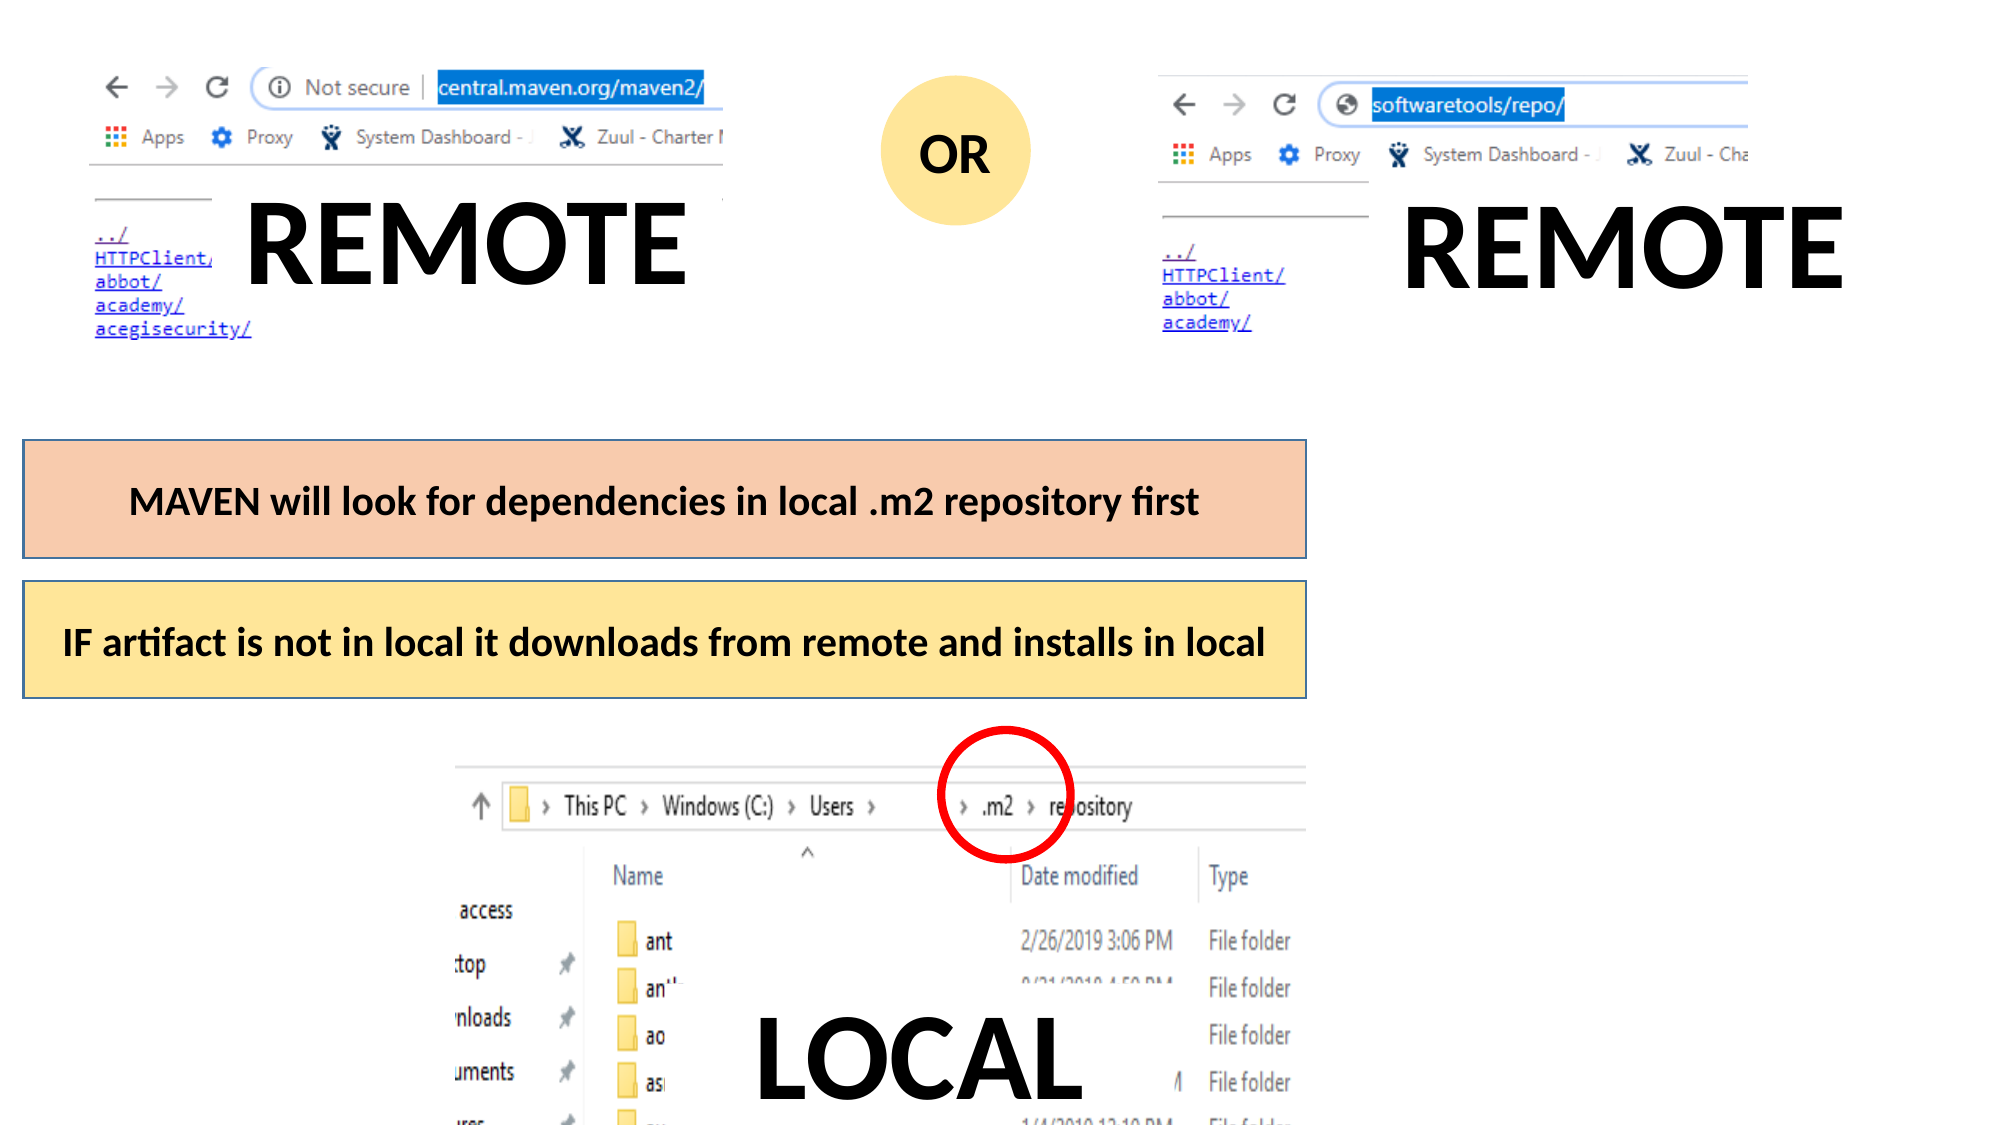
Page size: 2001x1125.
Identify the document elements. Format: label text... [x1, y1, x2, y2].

text_box IF artifact is not in local it downloads from remote and installs in local [22, 580, 1307, 699]
text_box MAVEN will look for dependencies in local .m2 repository first [22, 439, 1307, 559]
text_box [955, 728, 1057, 753]
text_box REMOTE [1748, 171, 1880, 305]
text_box OR [879, 74, 1032, 227]
picture [455, 753, 1306, 1125]
picture [1158, 75, 1748, 332]
picture [89, 67, 723, 340]
